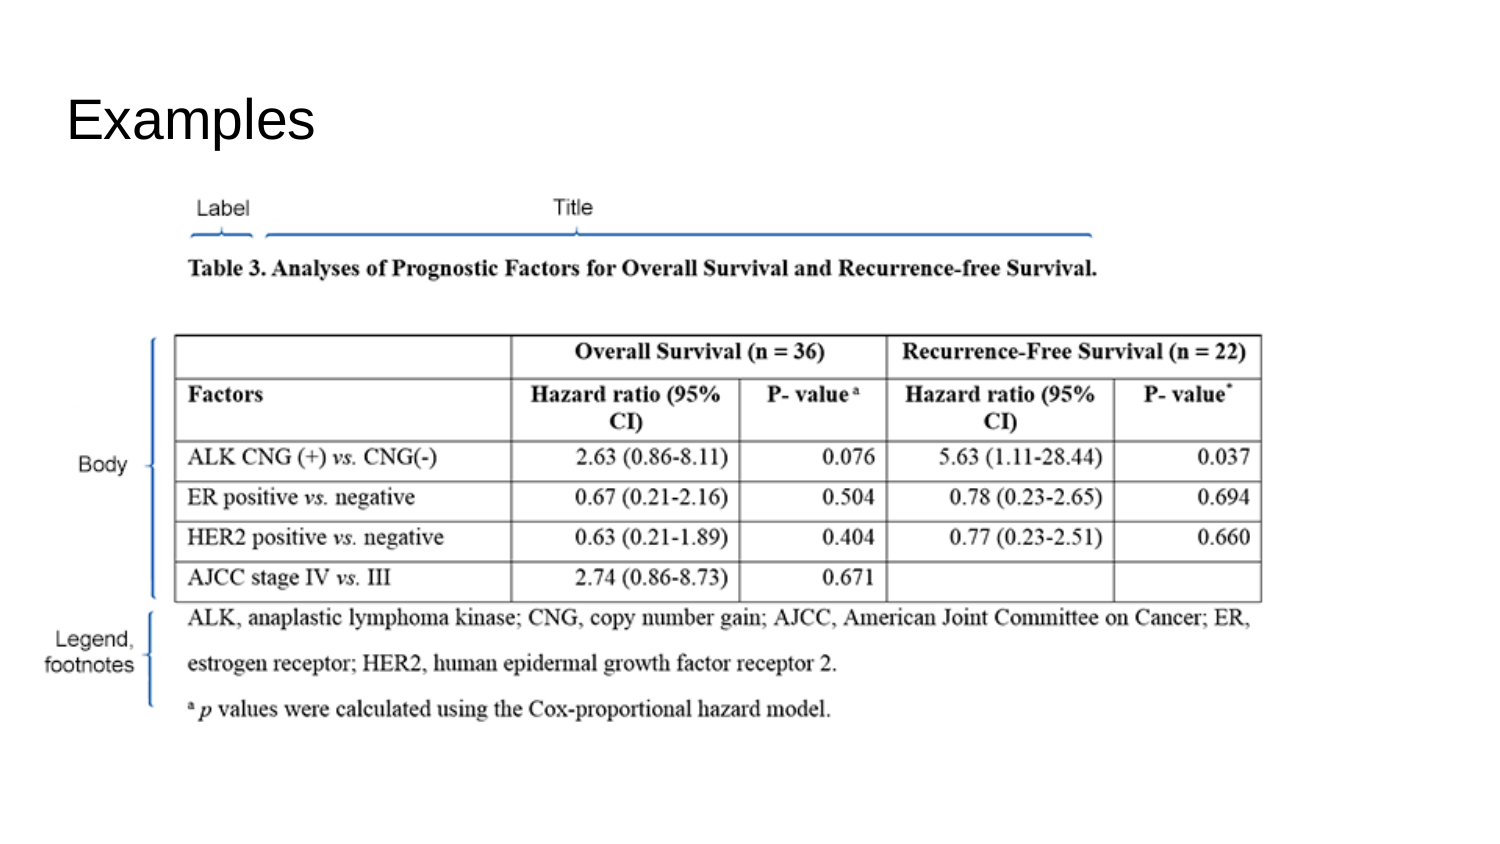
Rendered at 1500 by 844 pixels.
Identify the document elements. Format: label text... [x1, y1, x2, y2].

title Examples [51, 72, 1449, 167]
picture [24, 191, 1276, 769]
